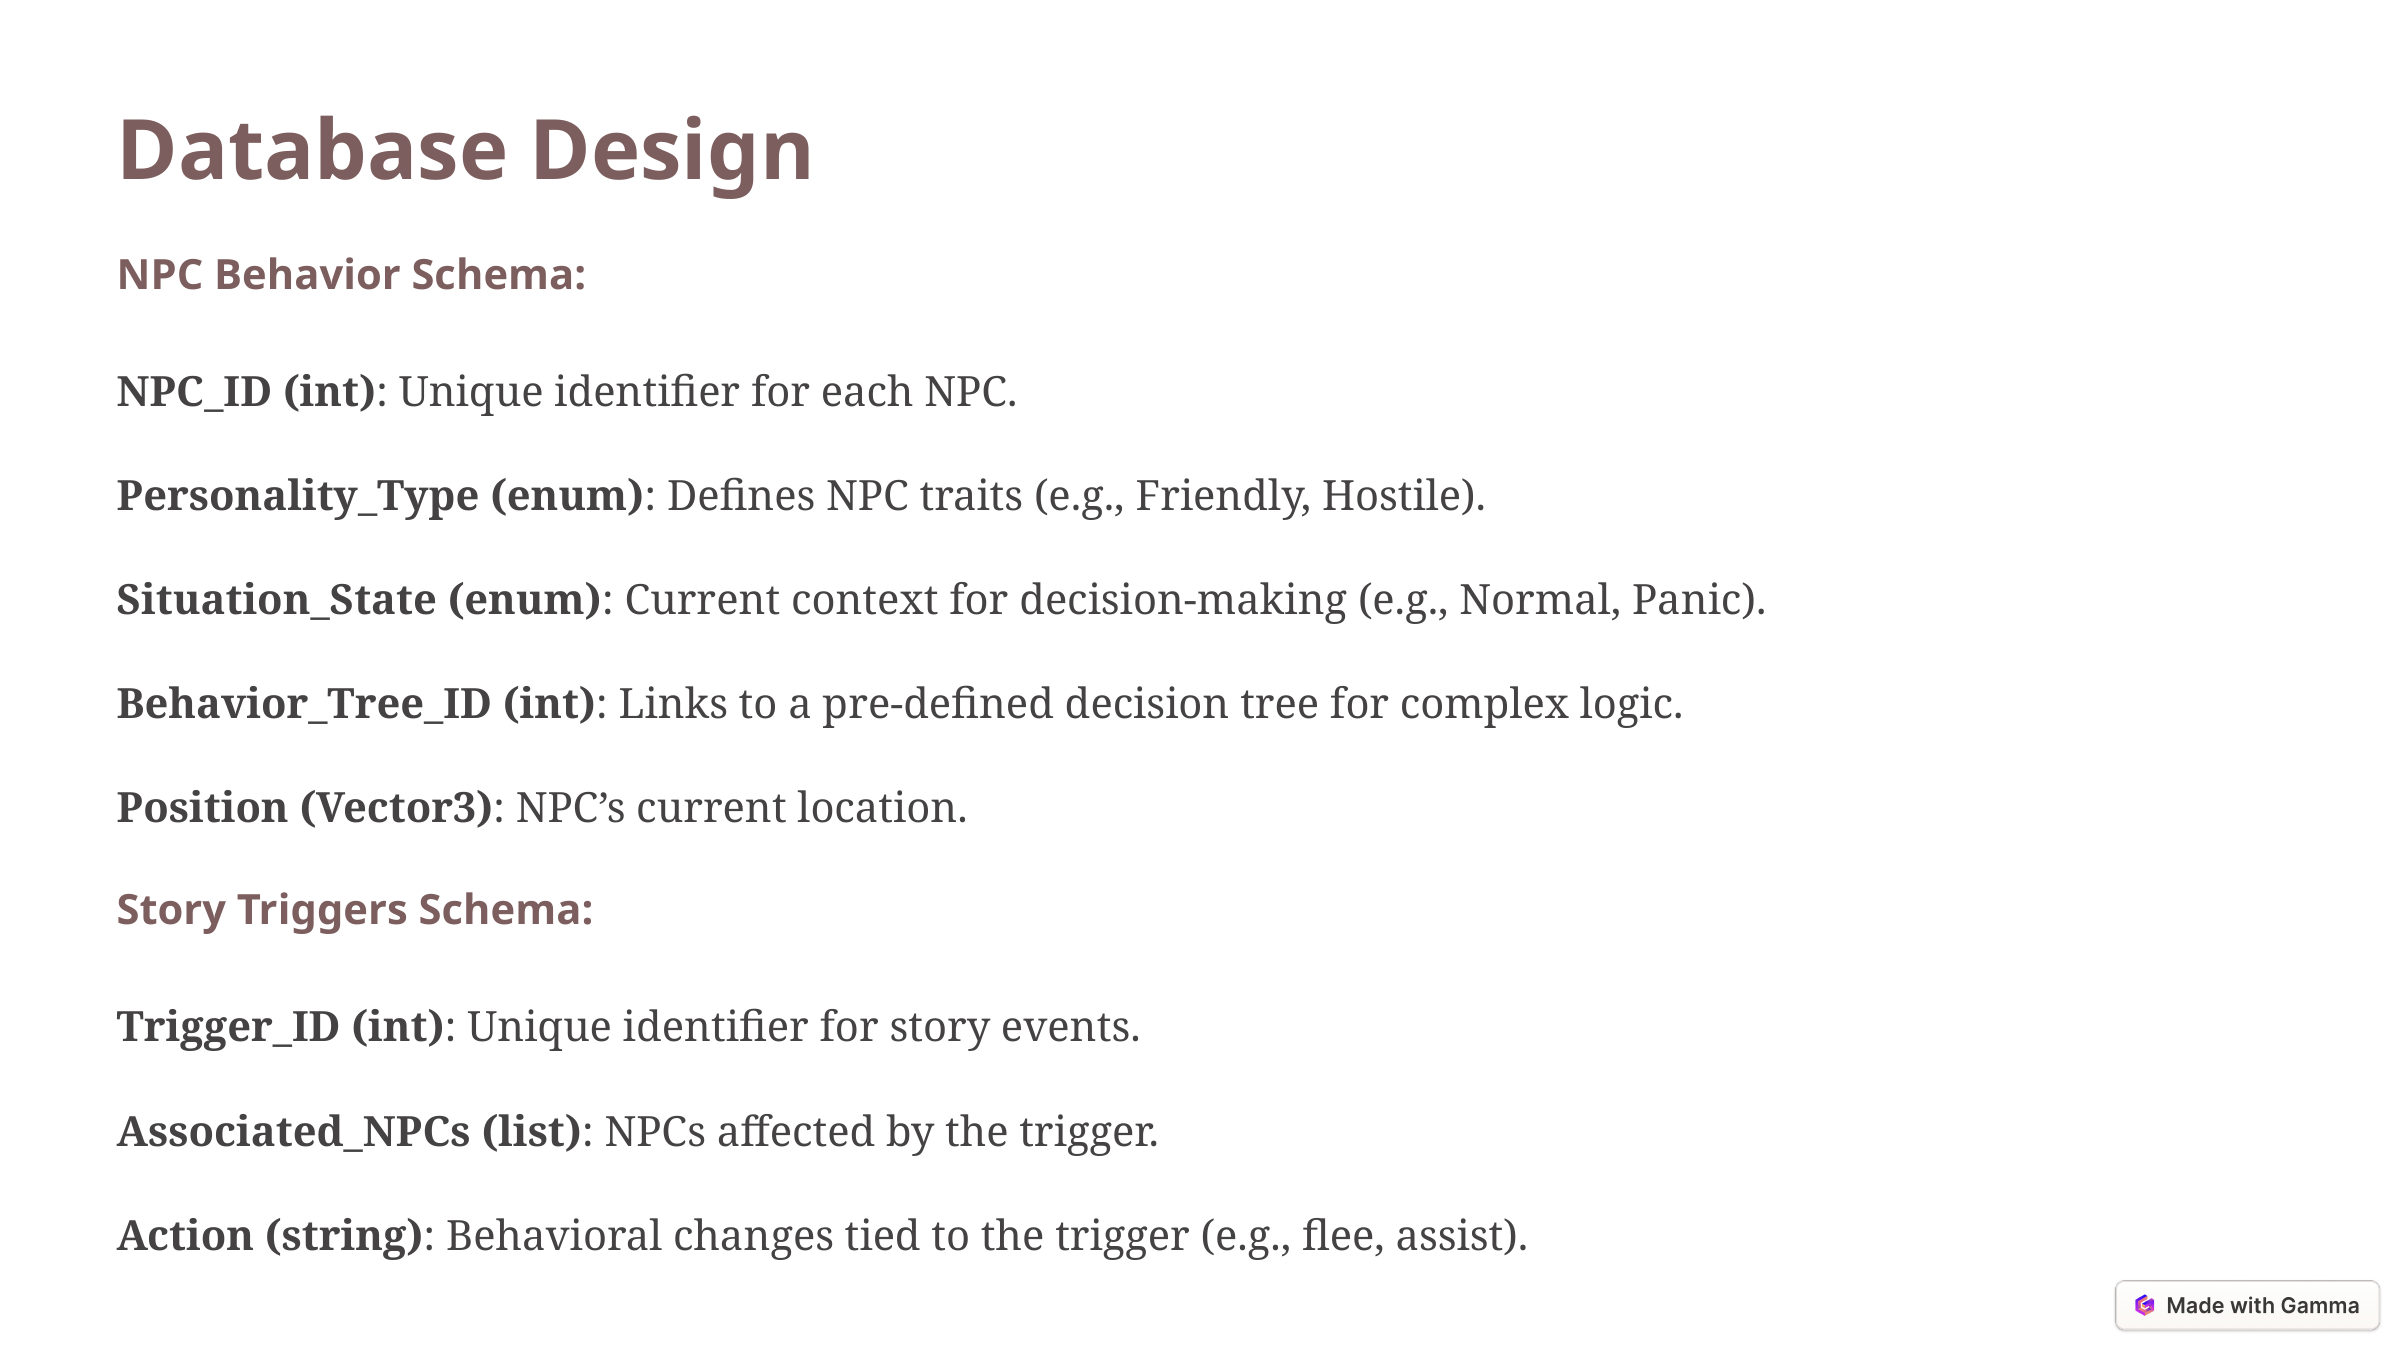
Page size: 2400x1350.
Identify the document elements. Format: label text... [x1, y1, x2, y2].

text_box Trigger_ID (int): Unique identifier for story events. [116, 983, 2284, 1051]
text_box Position (Vector3): NPC’s current location. [116, 764, 2284, 832]
text_box NPC_ID (int): Unique identifier for each NPC. [116, 347, 2284, 415]
text_box Situation_State (enum): Current context for decision-making (e.g., Normal, Panic). [116, 556, 2284, 623]
text_box NPC Behavior Schema: [116, 245, 611, 298]
picture [2106, 1271, 2389, 1339]
text_box Associated_NPCs (list): NPCs affected by the trigger. [116, 1087, 2284, 1155]
text_box Story Triggers Schema: [116, 881, 617, 934]
text_box Database Design [116, 91, 951, 196]
text_box Action (string): Behavioral changes tied to the trigger (e.g., flee, assist). [116, 1191, 2284, 1259]
text_box Personality_Type (enum): Defines NPC traits (e.g., Friendly, Hostile). [116, 452, 2284, 519]
text_box Behavior_Tree_ID (int): Links to a pre-defined decision tree for complex logic. [116, 660, 2284, 728]
